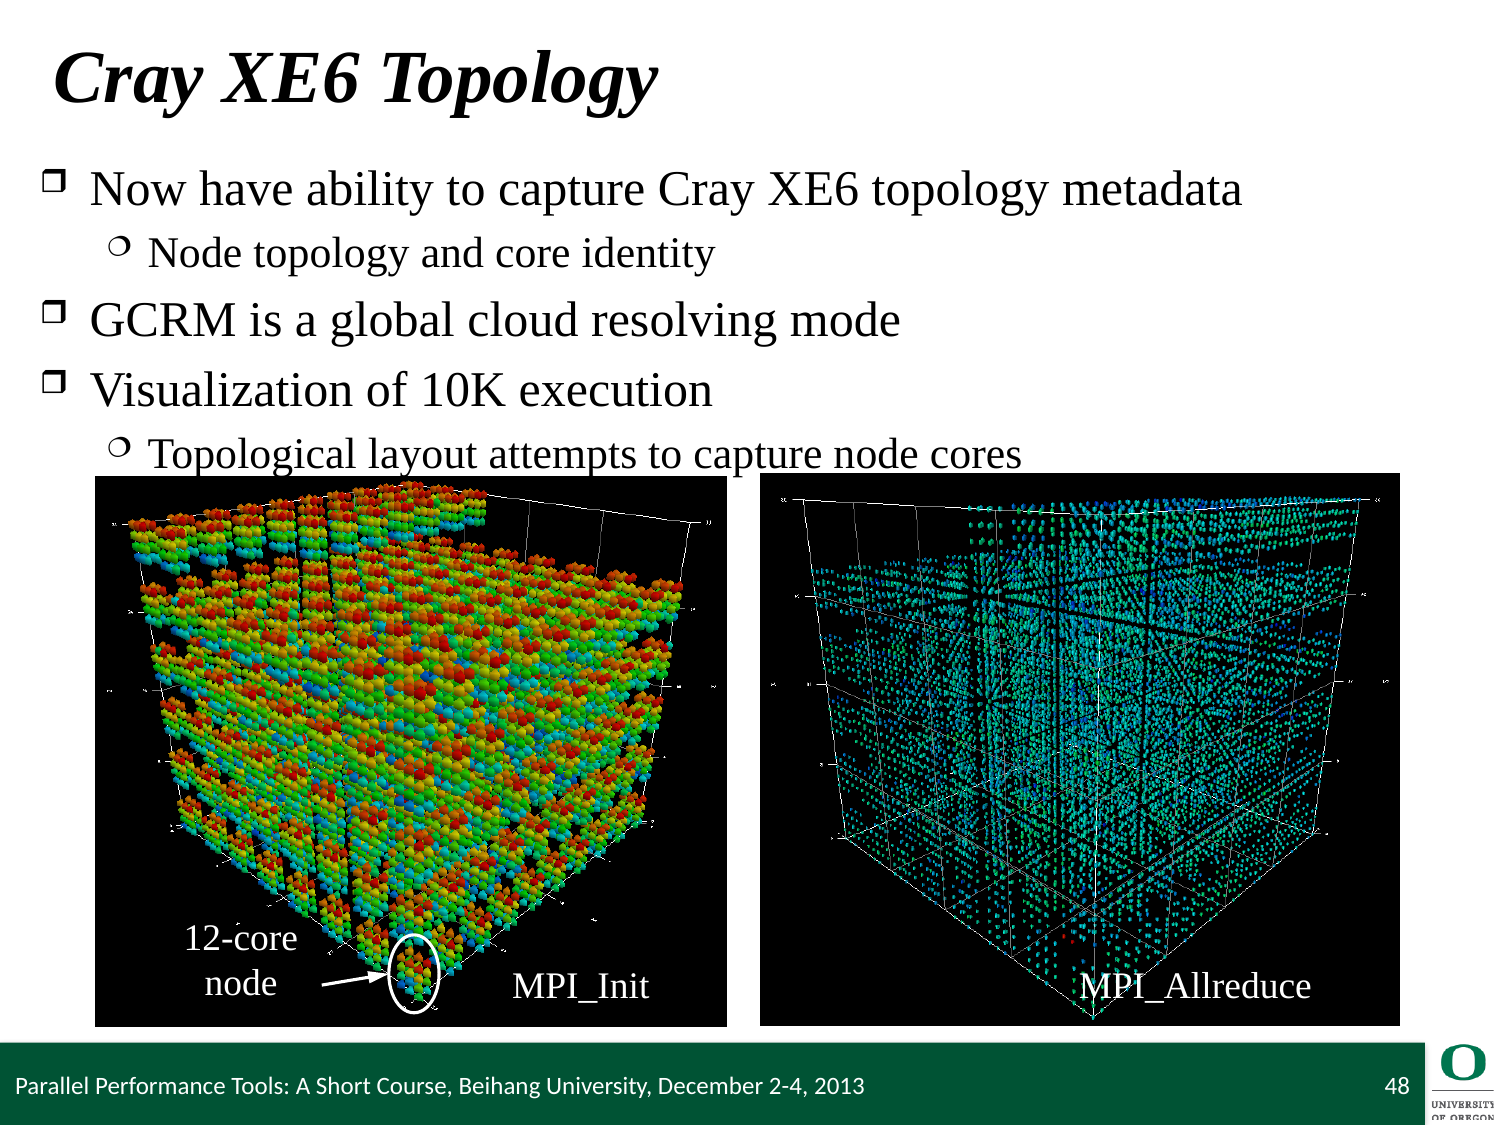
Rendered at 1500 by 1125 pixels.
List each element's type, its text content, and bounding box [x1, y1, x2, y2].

slide_number 48 [1074, 1044, 1425, 1125]
title Cray XE6 Topology [39, 0, 1500, 145]
list Now have ability to capture Cray XE6 topology metadata Node topology and core identity GCRM is a global cloud resolving mode Visualization of 10K execution Topological layout attempts to capture node cores [24, 147, 1500, 487]
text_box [94, 473, 1401, 1027]
footer Parallel Performance Tools: A Short Course, Beihang University, December 2-4, 2013 [0, 1044, 988, 1125]
